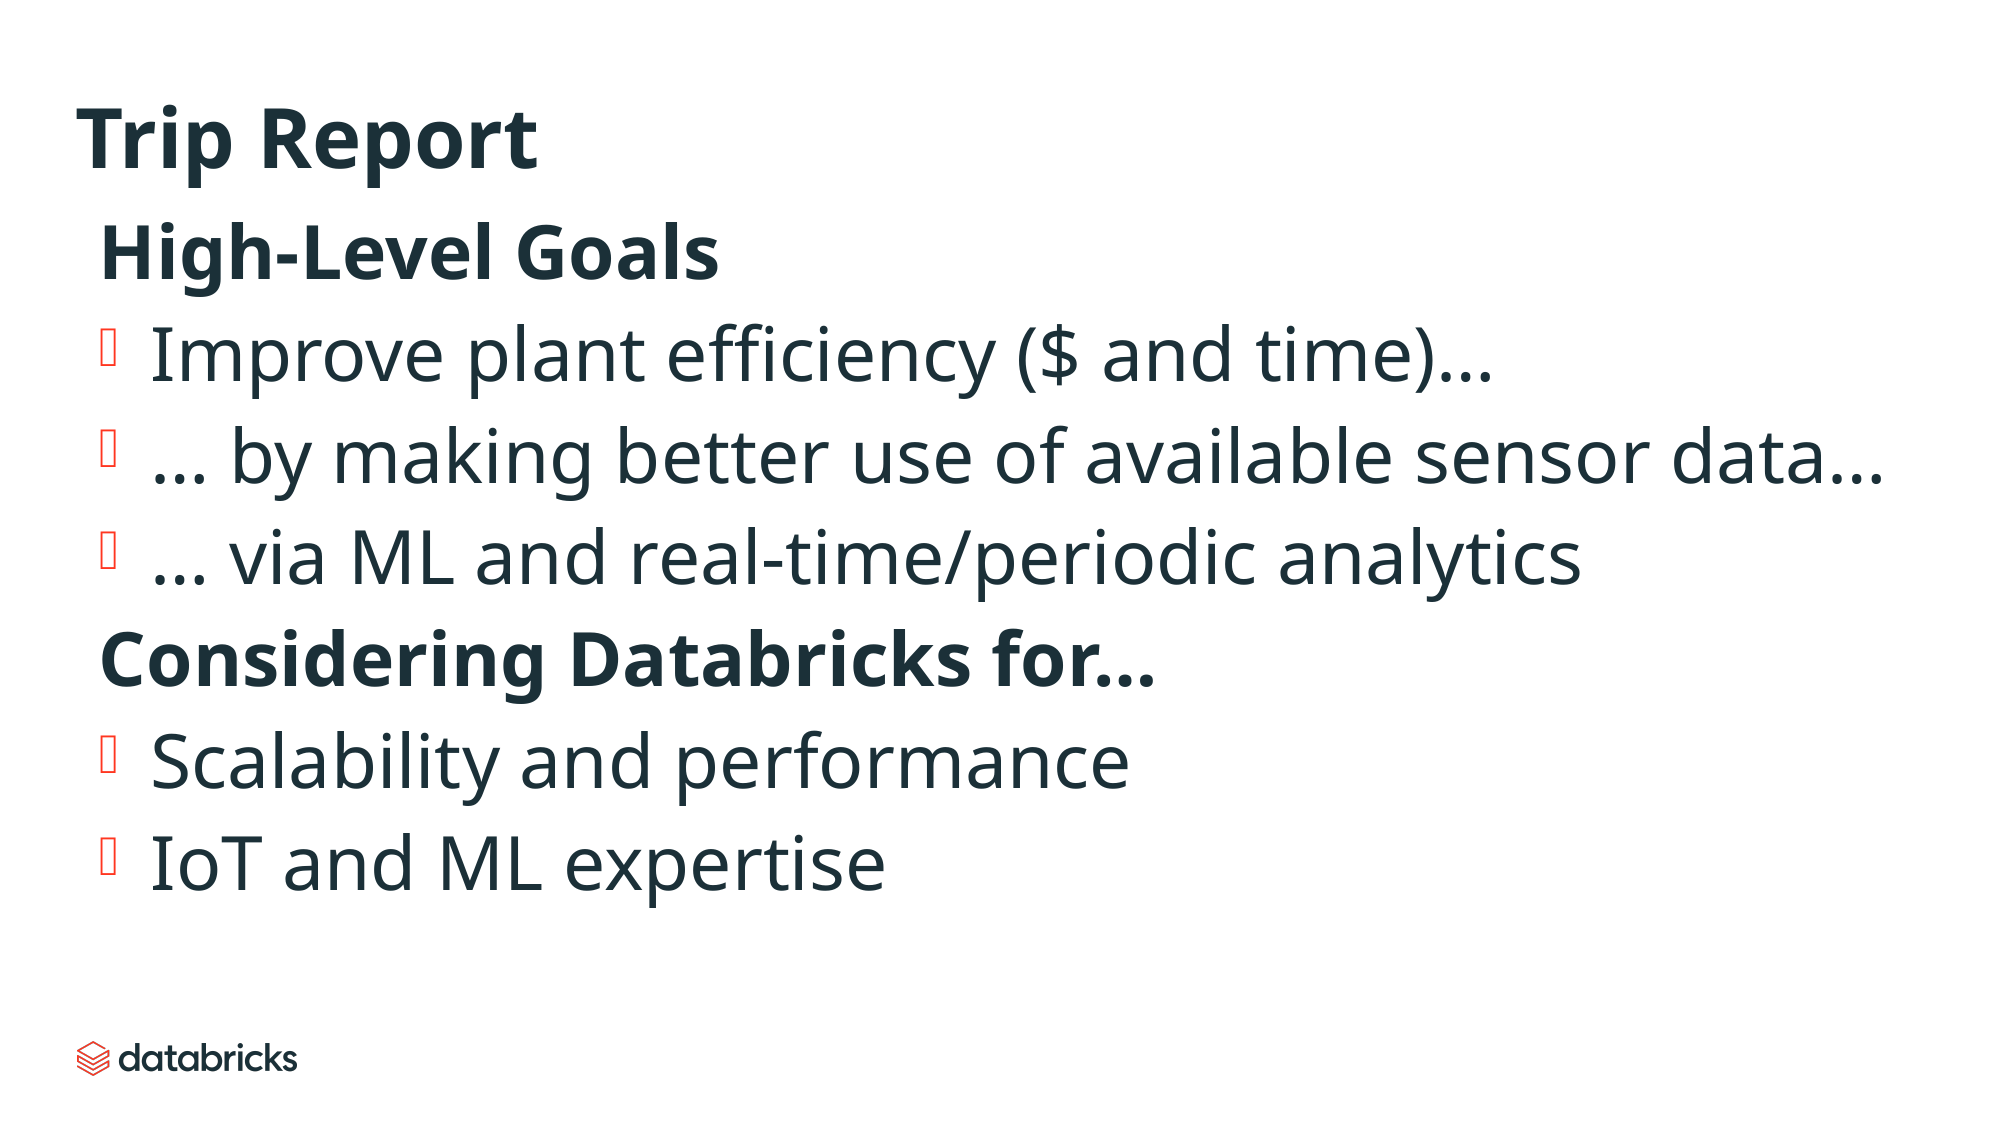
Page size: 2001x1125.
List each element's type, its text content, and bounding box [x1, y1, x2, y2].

title Trip Report [75, 59, 1923, 207]
list High-Level Goals Improve plant efficiency ($ and time)… … by making better use of available sensor data… … via ML and real-time/periodic analytics Considering Databricks for… Scalability and performance IoT and ML expertise [75, 207, 1923, 966]
picture [77, 1041, 297, 1076]
